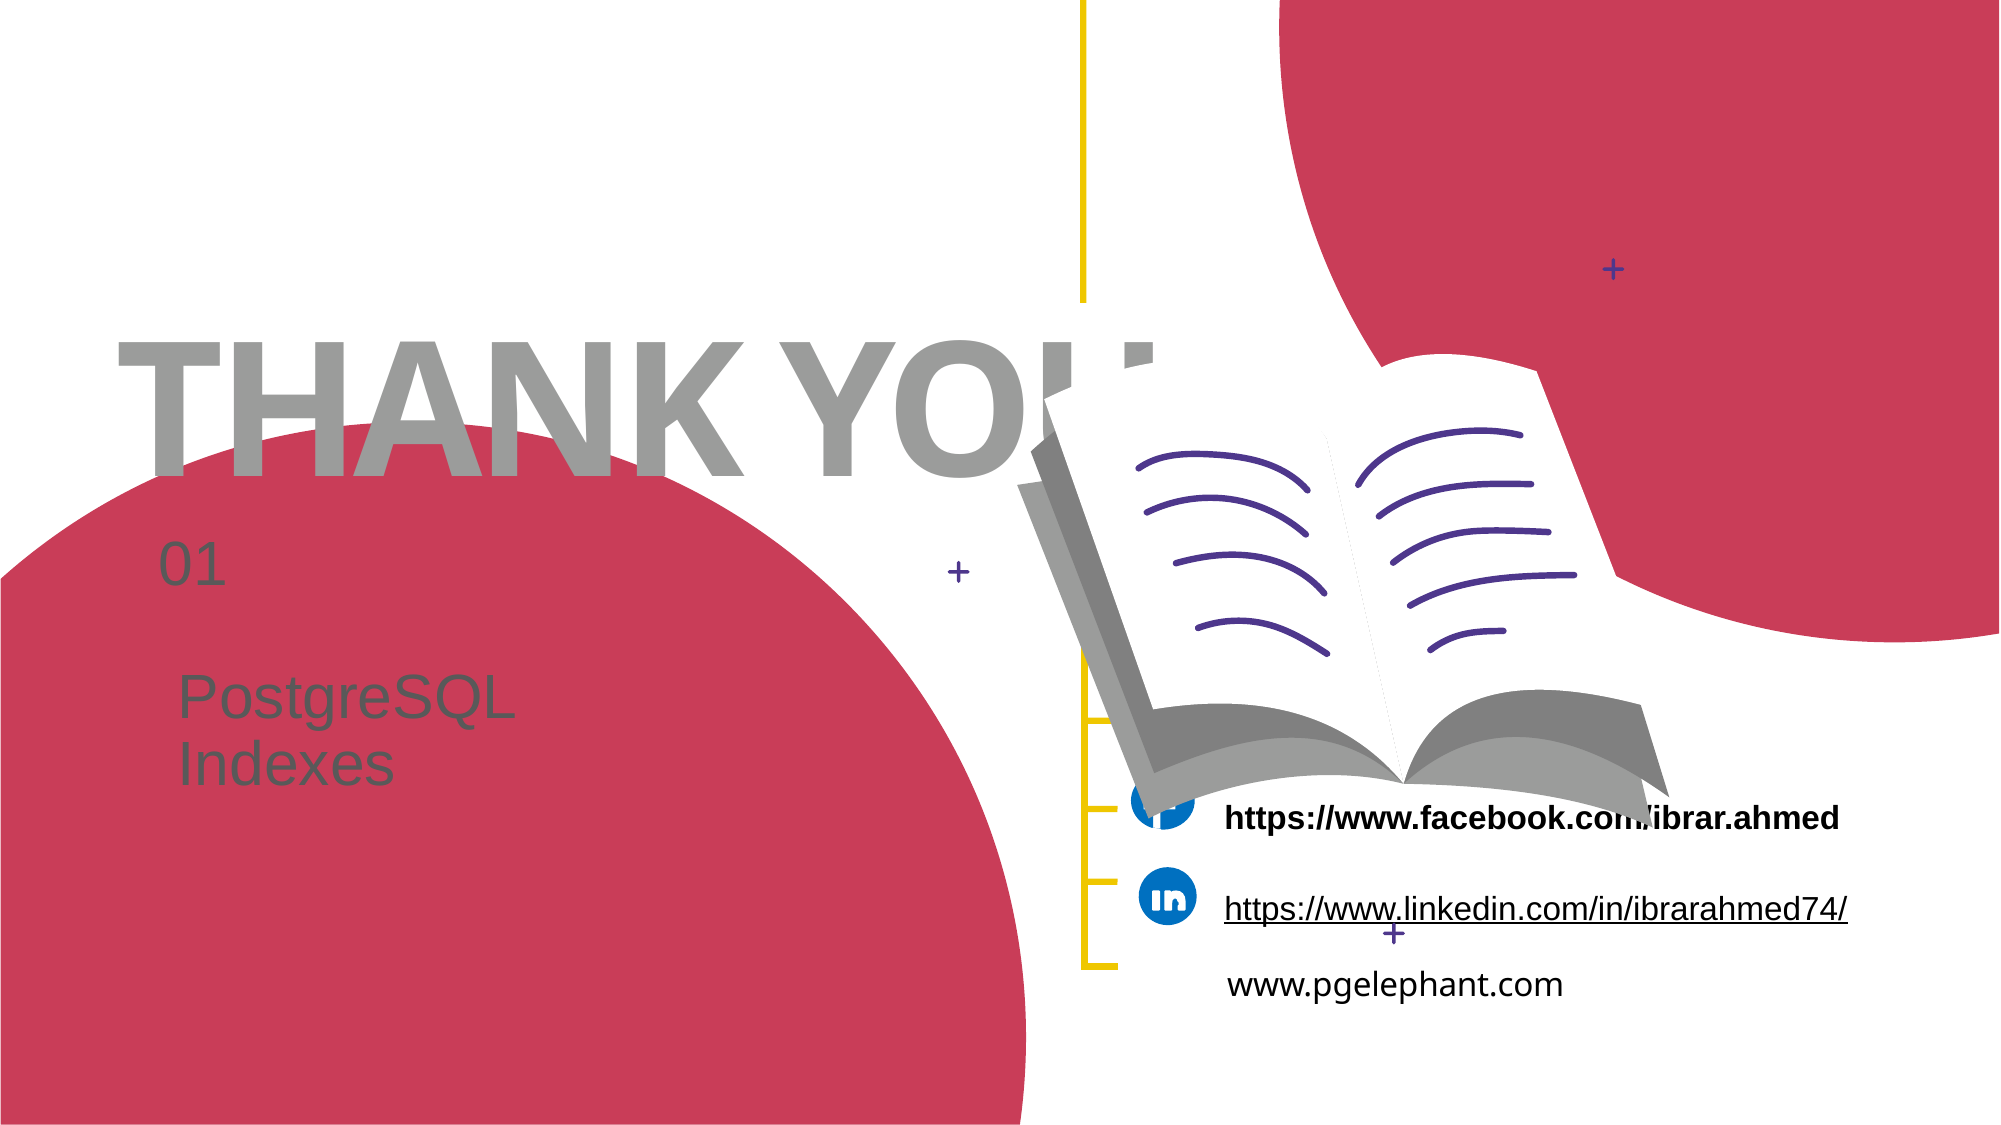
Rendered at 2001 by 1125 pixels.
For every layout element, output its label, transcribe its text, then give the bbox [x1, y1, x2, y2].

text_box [947, 560, 970, 583]
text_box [1602, 257, 1625, 281]
title 01 [138, 118, 725, 619]
title PostgreSQL Indexes [157, 600, 744, 864]
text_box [1382, 922, 1406, 945]
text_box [1017, 353, 1670, 828]
